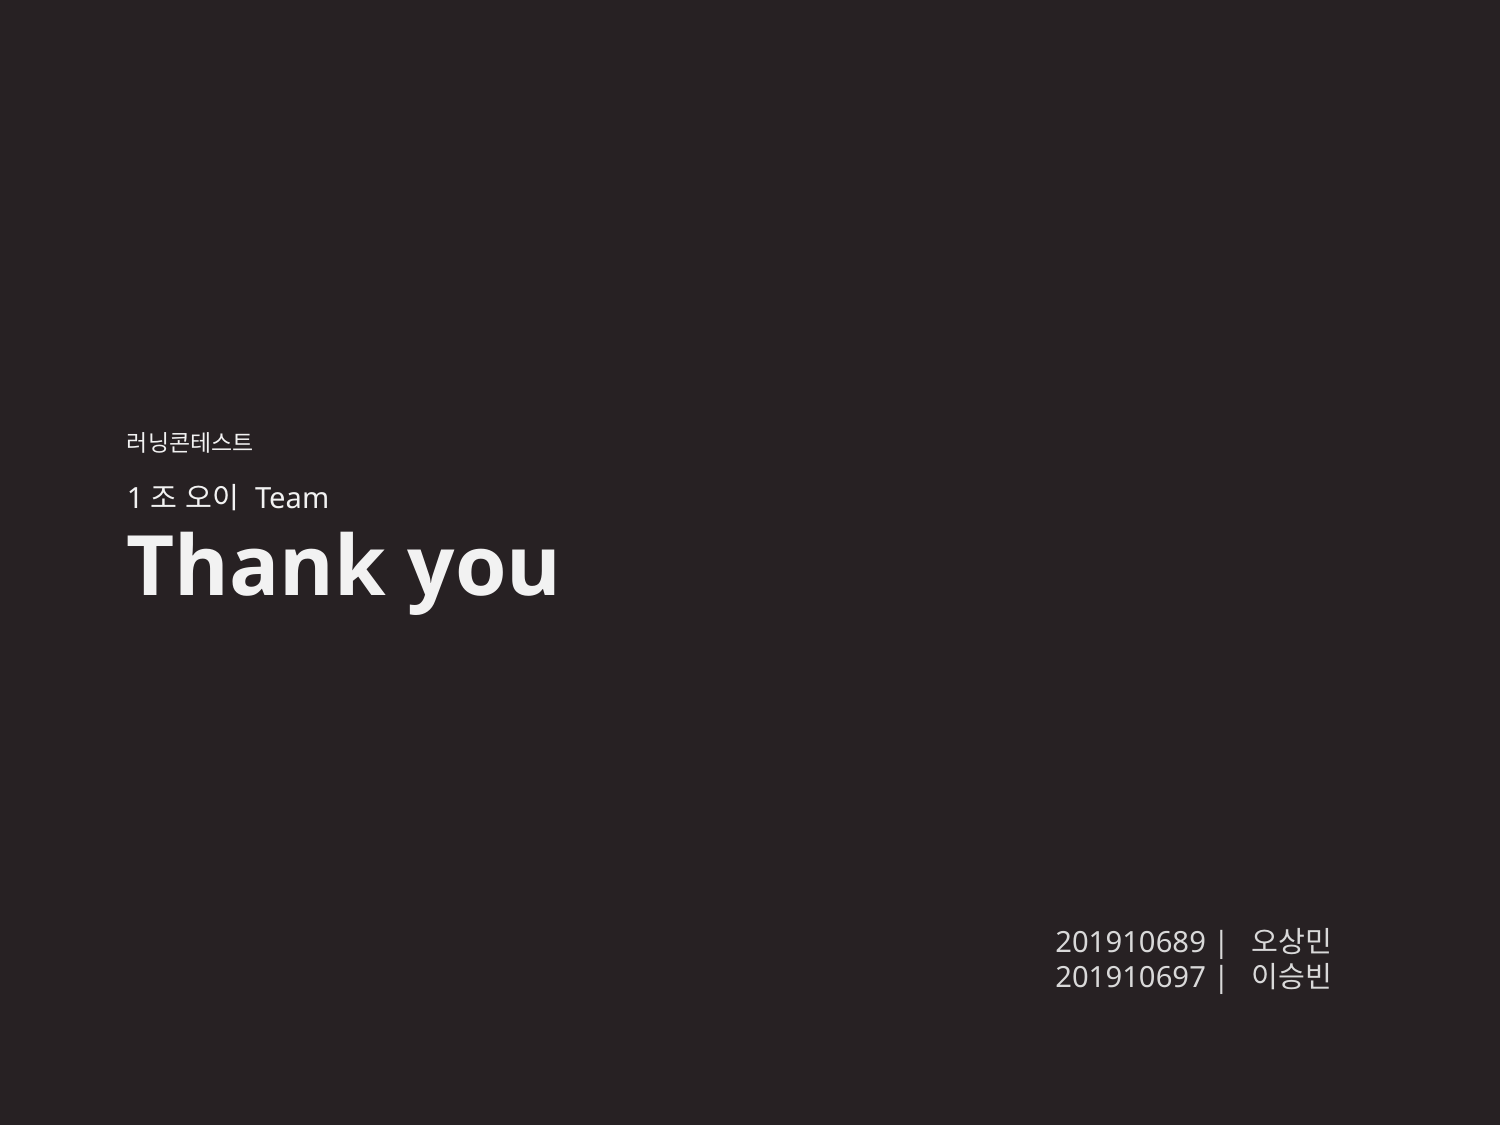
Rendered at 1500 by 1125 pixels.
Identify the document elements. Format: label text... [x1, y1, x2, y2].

text_box 201910689 | 오상민 201910697 | 이승빈 [1040, 916, 1493, 1001]
text_box Thank you [112, 504, 659, 620]
text_box 러닝콘테스트 [112, 420, 564, 463]
text_box 1조 오이 Team [112, 472, 564, 522]
